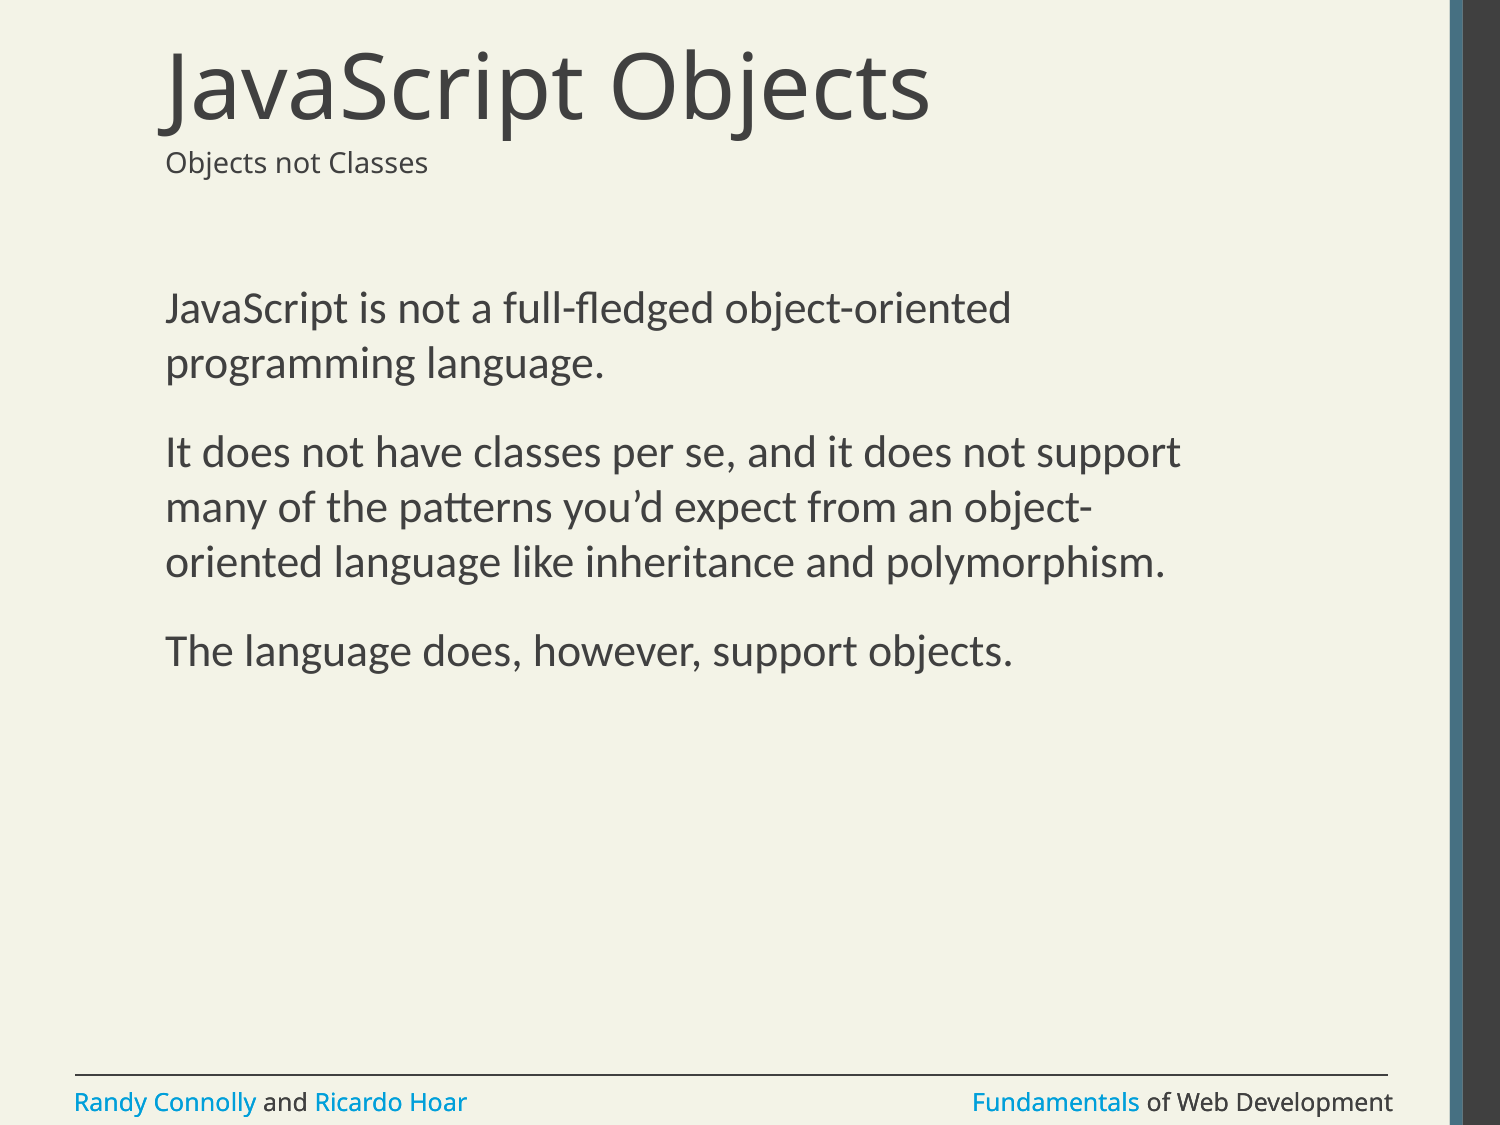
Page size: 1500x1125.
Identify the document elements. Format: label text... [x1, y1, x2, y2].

list JavaScript is not a full-fledged object-oriented programming language. It does not have classes per se, and it does not support many of the patterns you’d expect from an object-oriented language like inheritance and polymorphism. The language does, however, support objects. [150, 270, 1200, 1013]
title JavaScript Objects [150, 20, 1425, 188]
list Objects not Classes [150, 137, 1200, 188]
